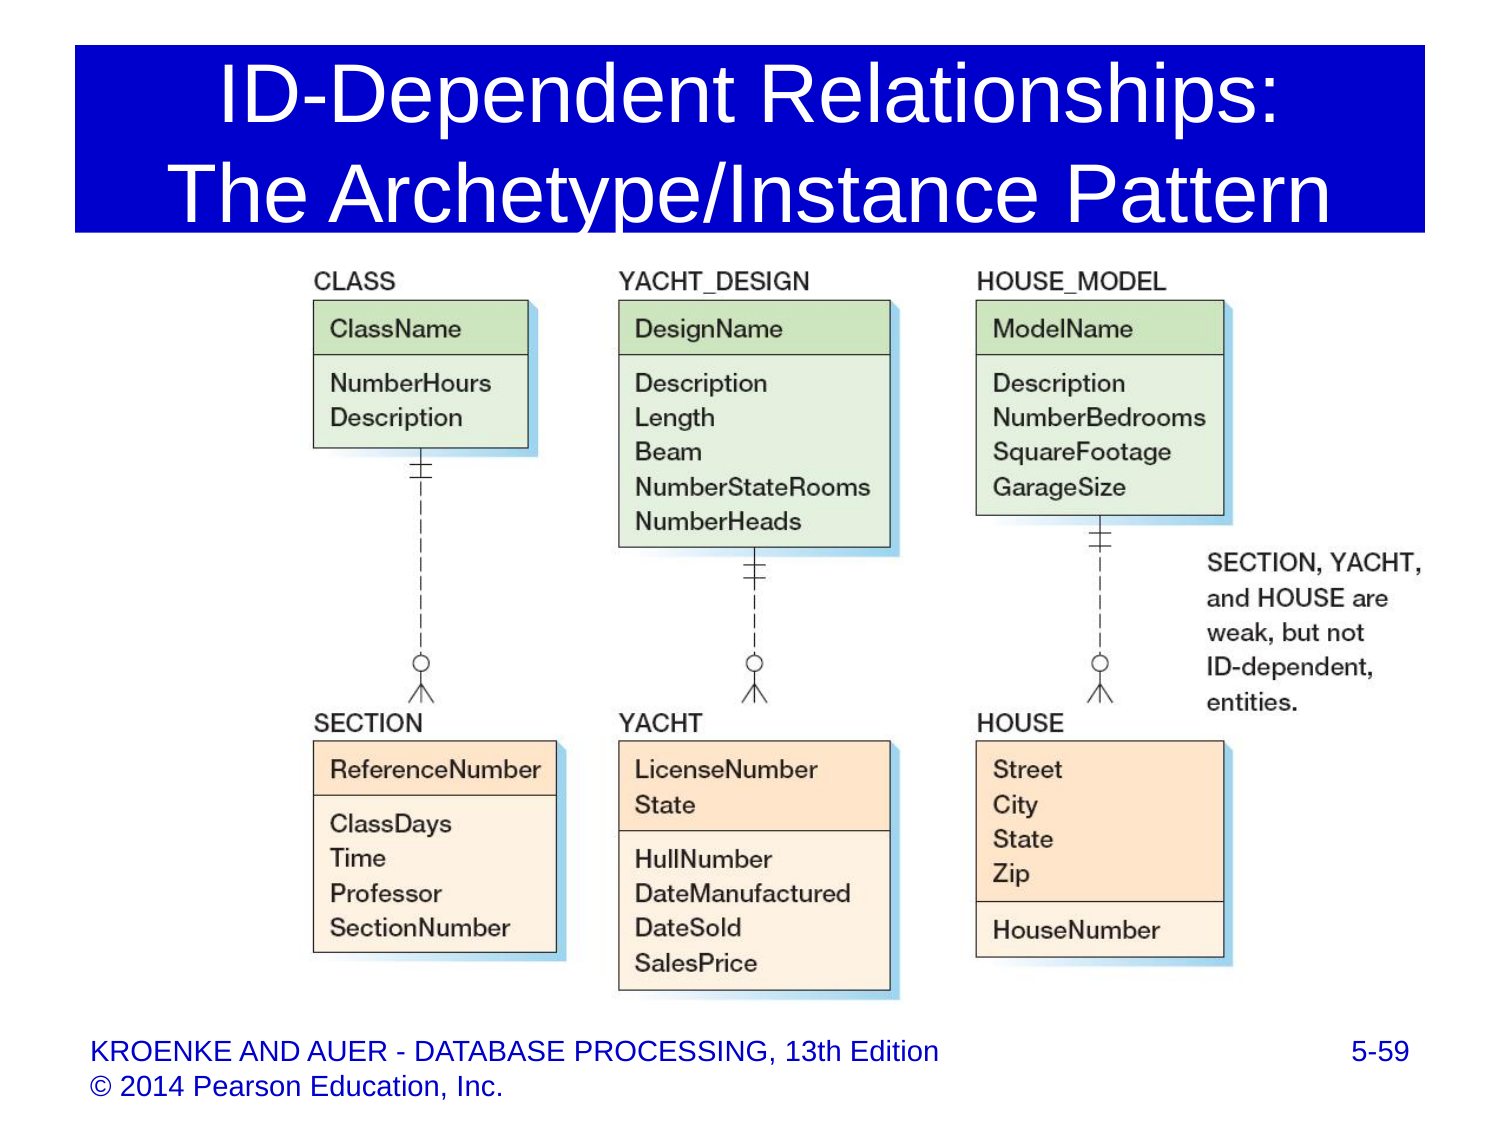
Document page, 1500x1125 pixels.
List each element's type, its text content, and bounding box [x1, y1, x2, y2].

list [299, 262, 1426, 1005]
slide_number 5-59 [1074, 1024, 1426, 1103]
footer KROENKE AND AUER - DATABASE PROCESSING, 13th Edition © 2014 Pearson Education, Inc. [74, 1024, 976, 1104]
title ID-Dependent Relationships: The Archetype/Instance Pattern [75, 45, 1425, 233]
